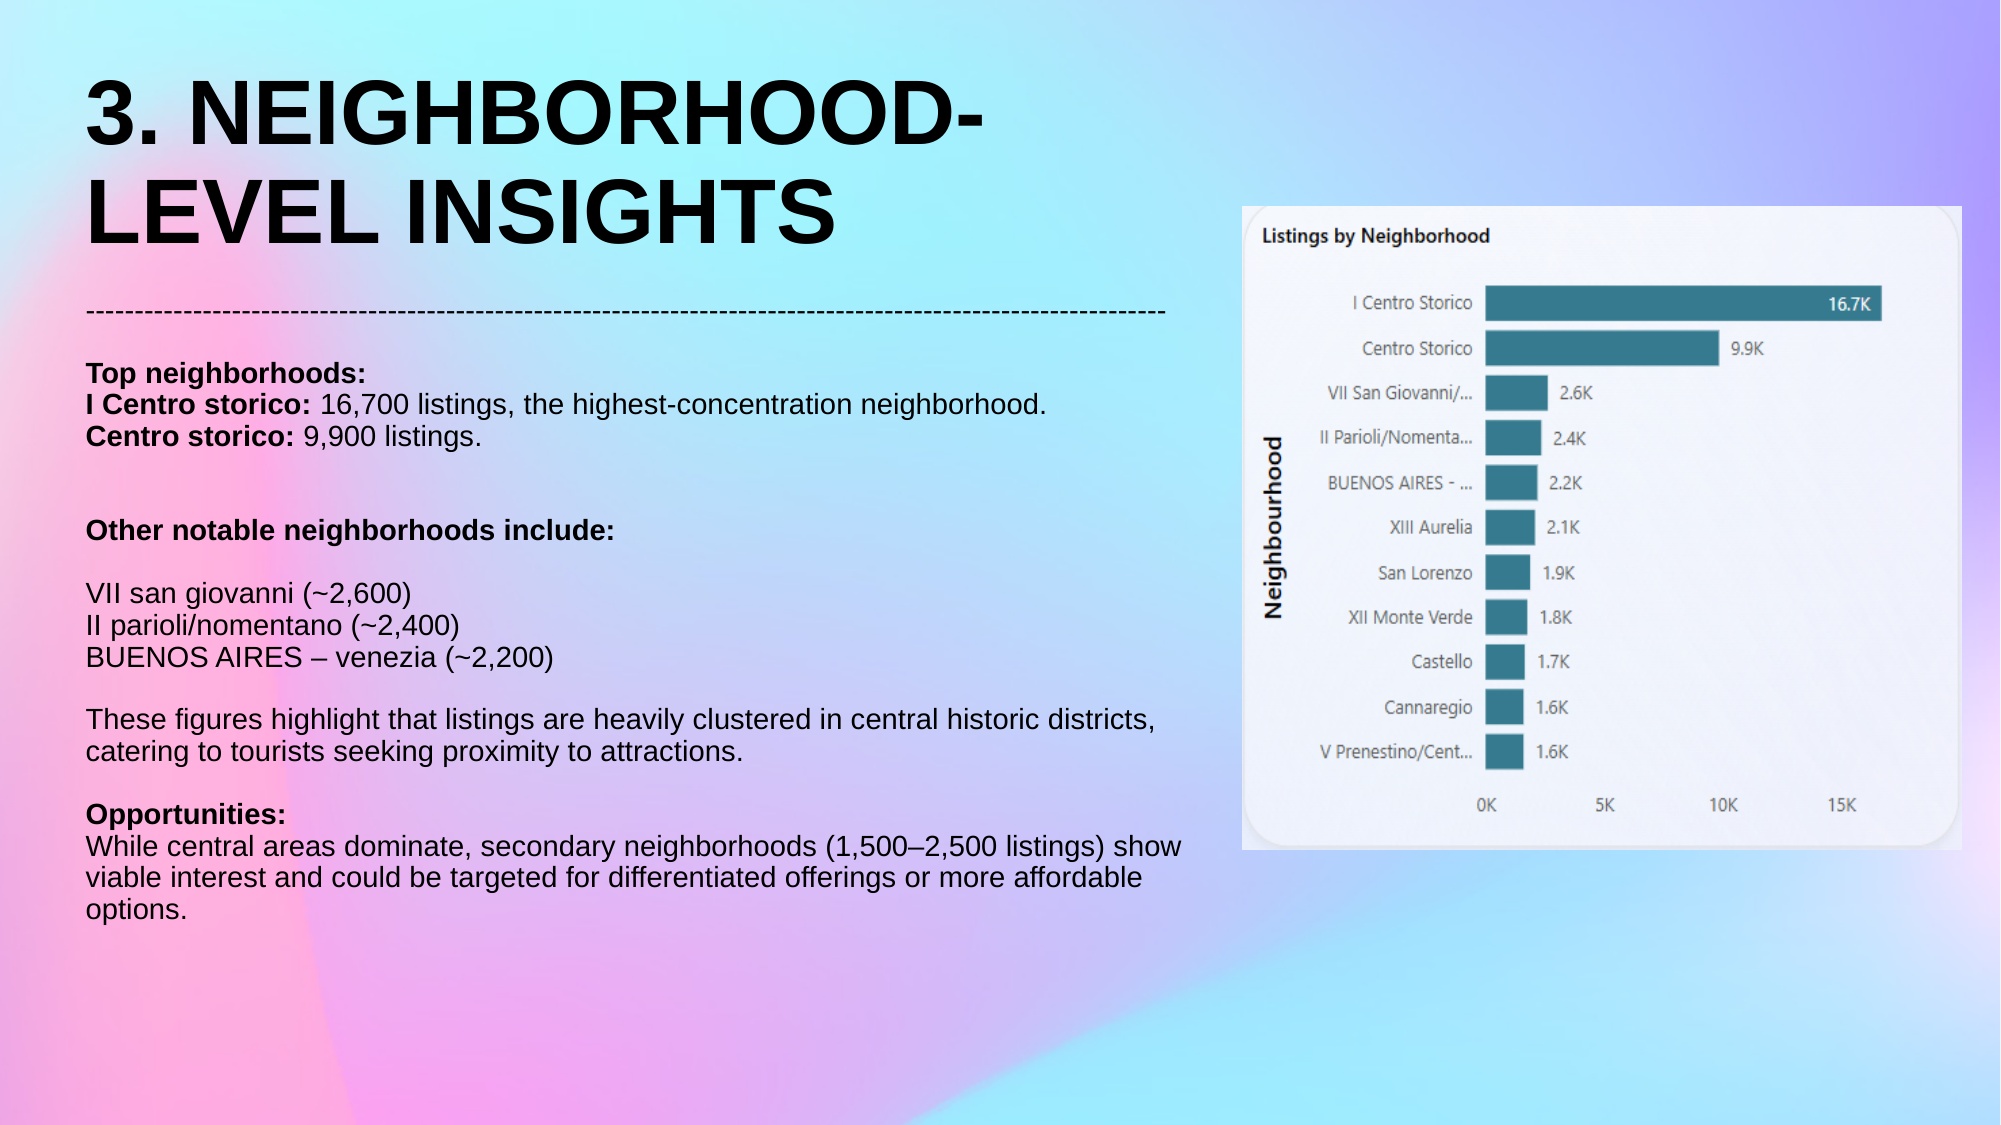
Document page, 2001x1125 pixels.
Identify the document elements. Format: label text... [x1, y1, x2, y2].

picture [0, 0, 2001, 1125]
title 3. Neighborhood-Level Insights --------------------------------------------------------------------------------------------------------------- Top neighborhoods: I Centro storico: 16,700 listings, the highest-concentration neighborhood. Centro storico: 9,900 listings. Other notable neighborhoods include: VII san giovanni (~2,600) II parioli/nomentano (~2,400) BUENOS AIRES – venezia (~2,200) These figures highlight that listings are heavily clustered in central historic districts, catering to tourists seeking proximity to attractions. Opportunities: While central areas dominate, secondary neighborhoods (1,500–2,500 listings) show viable interest and could be targeted for differentiated offerings or more affordable options. [70, 57, 1243, 1050]
